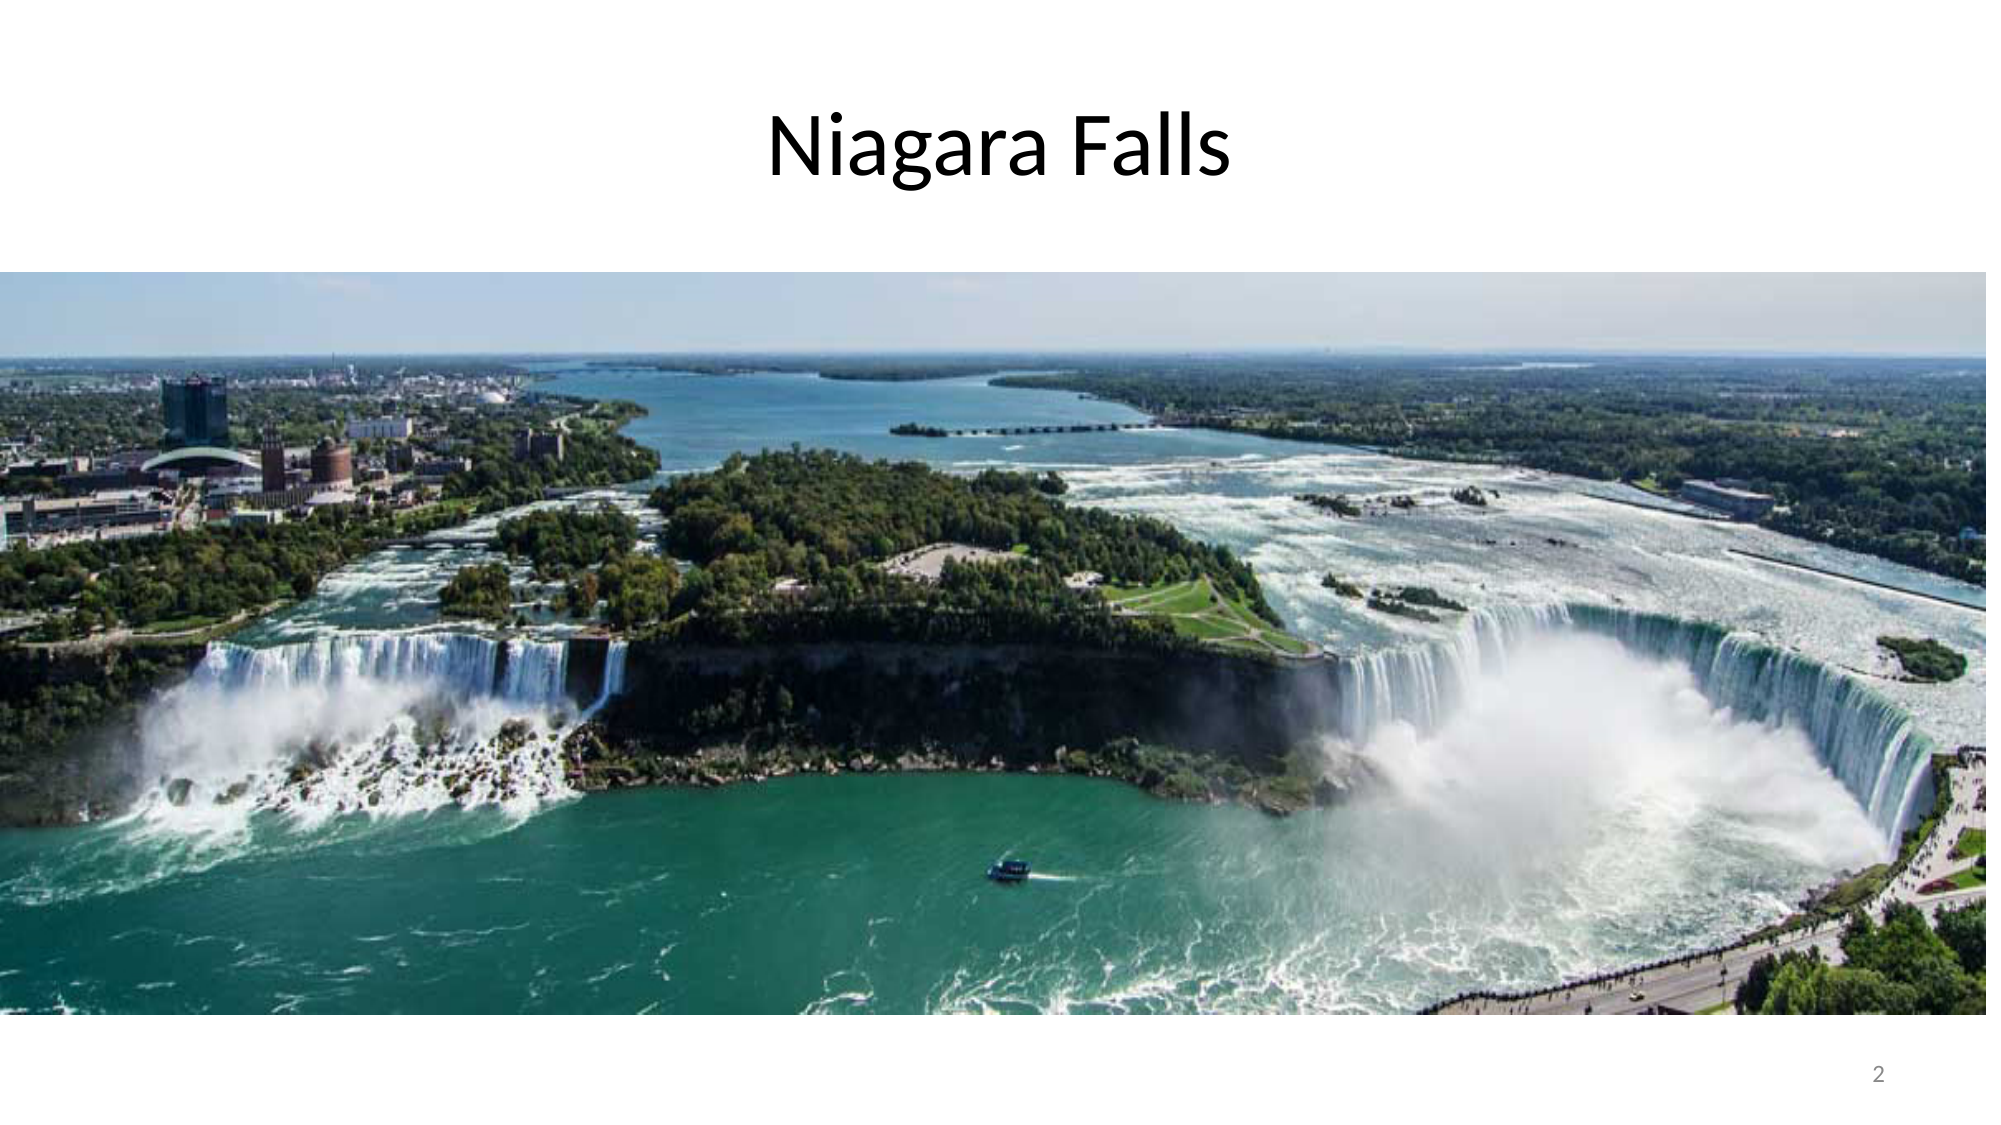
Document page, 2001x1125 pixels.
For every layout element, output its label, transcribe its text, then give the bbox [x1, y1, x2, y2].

picture [0, 271, 1987, 1016]
title Niagara Falls [99, 45, 1900, 233]
slide_number 2 [1433, 1042, 1900, 1103]
